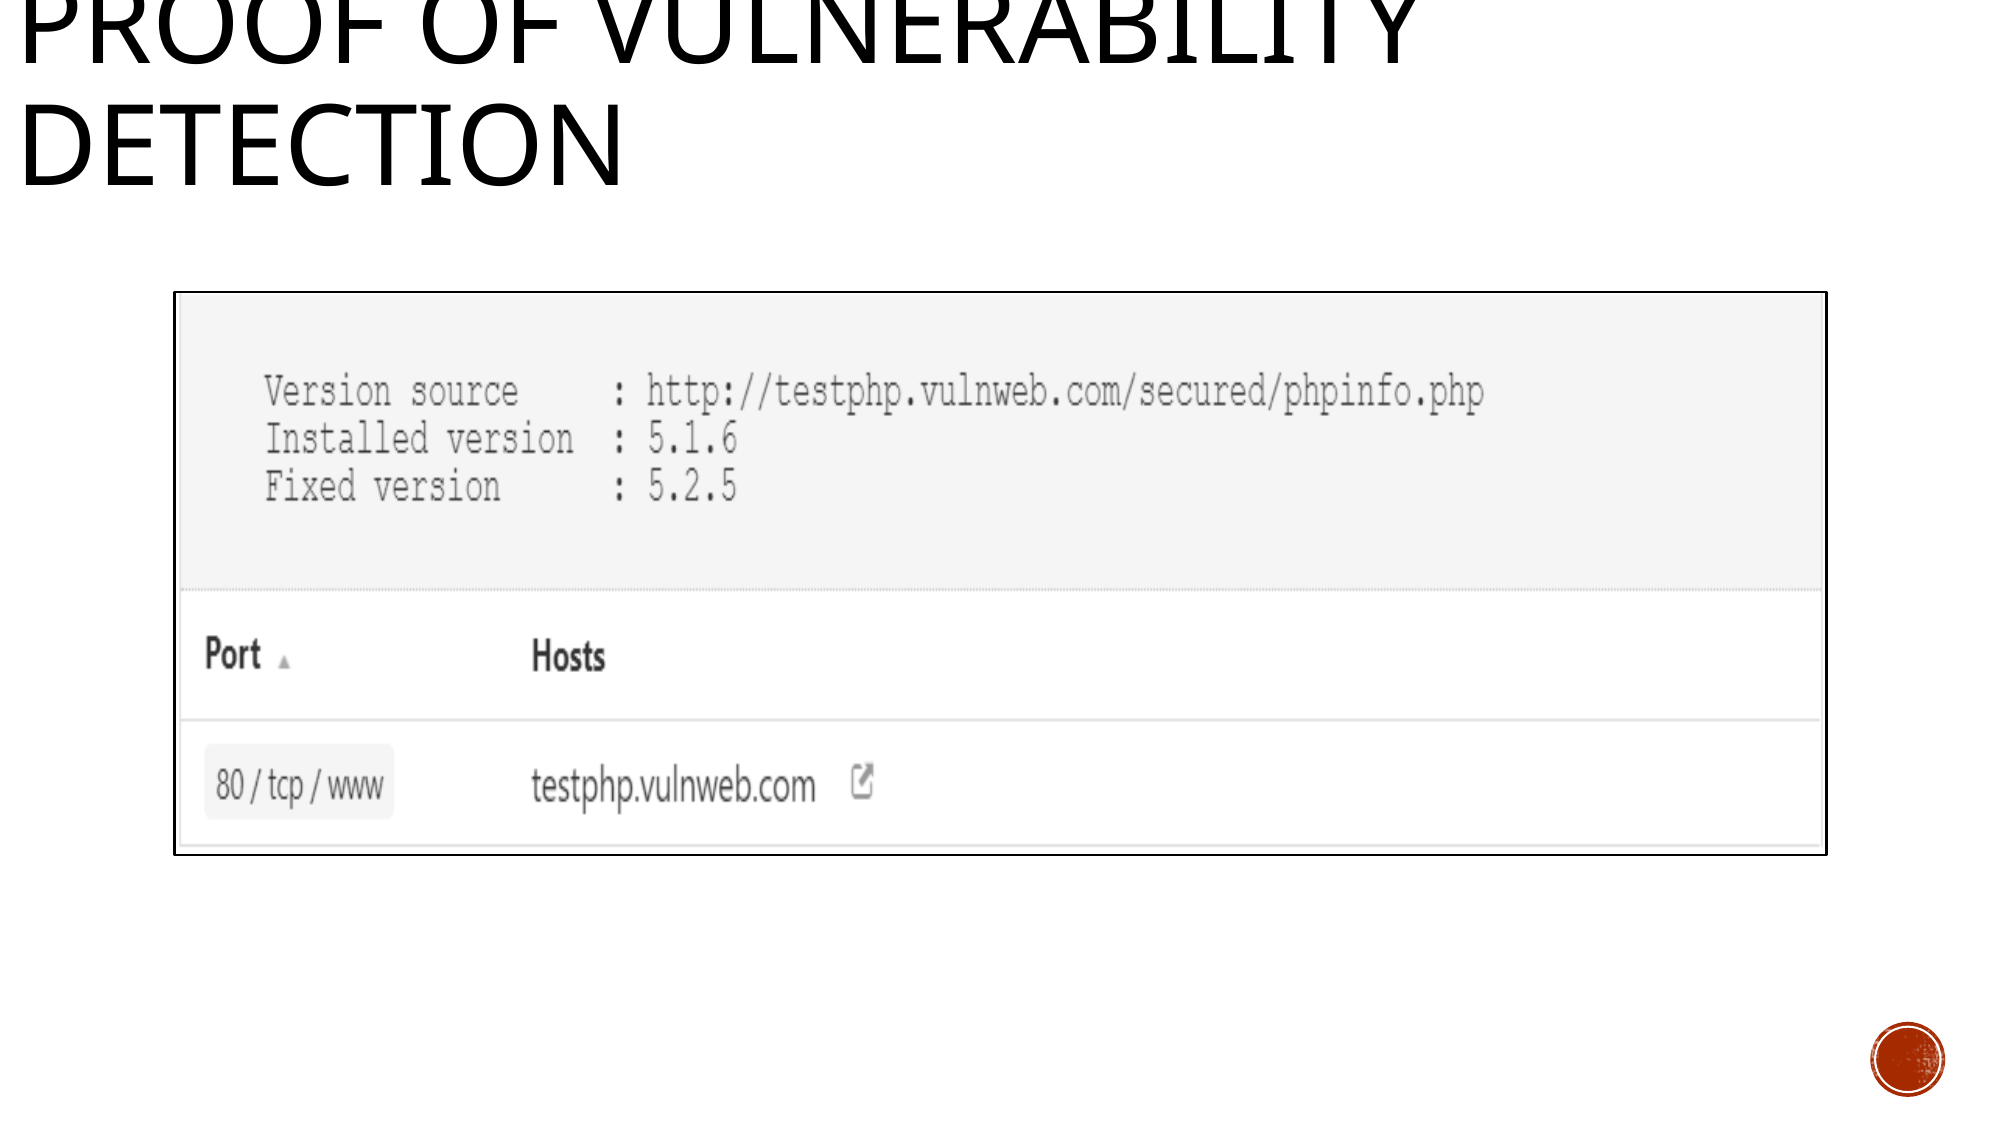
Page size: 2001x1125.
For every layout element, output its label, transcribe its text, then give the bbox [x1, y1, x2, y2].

title Proof of vulnerability detection [0, 0, 1650, 177]
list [176, 294, 1824, 853]
